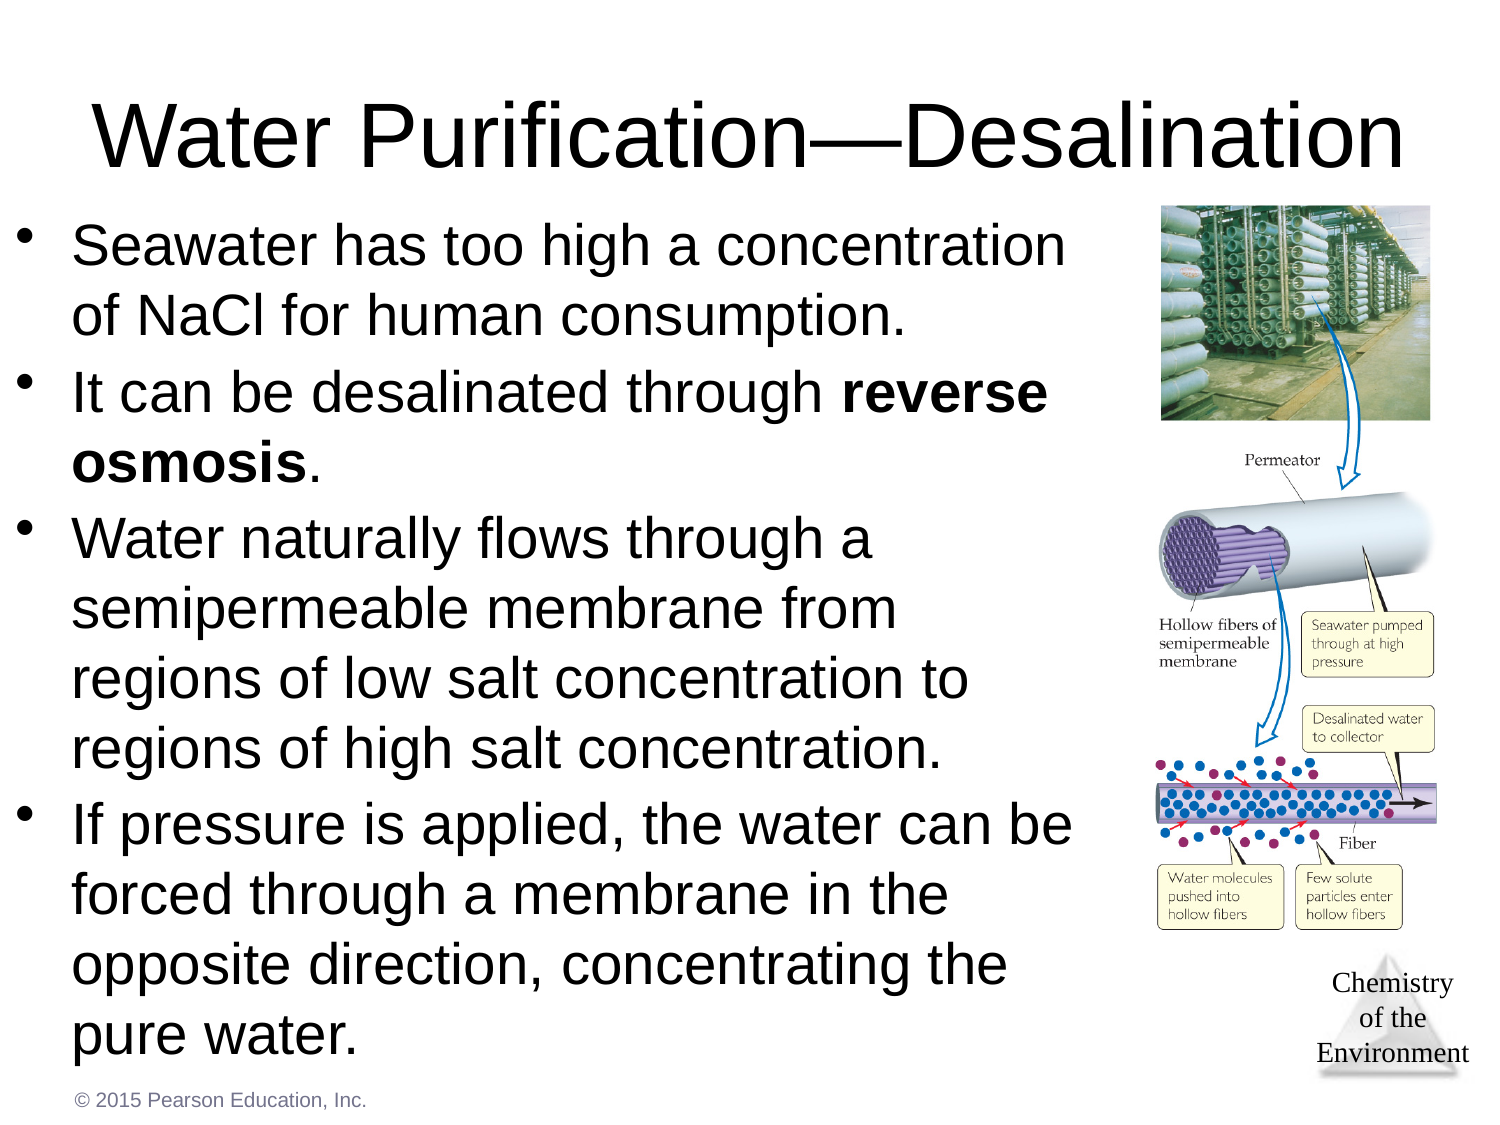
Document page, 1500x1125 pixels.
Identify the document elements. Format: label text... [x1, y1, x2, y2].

list Seawater has too high a concentration of NaCl for human consumption. It can be desalinated through reverse osmosis. Water naturally flows through a semipermeable membrane from regions of low salt concentration to regions of high salt concentration. If pressure is applied, the water can be forced through a membrane in the opposite direction, concentrating the pure water. [0, 199, 1113, 1001]
picture [1149, 199, 1500, 1125]
title Water Purification—Desalination [0, 37, 1500, 226]
